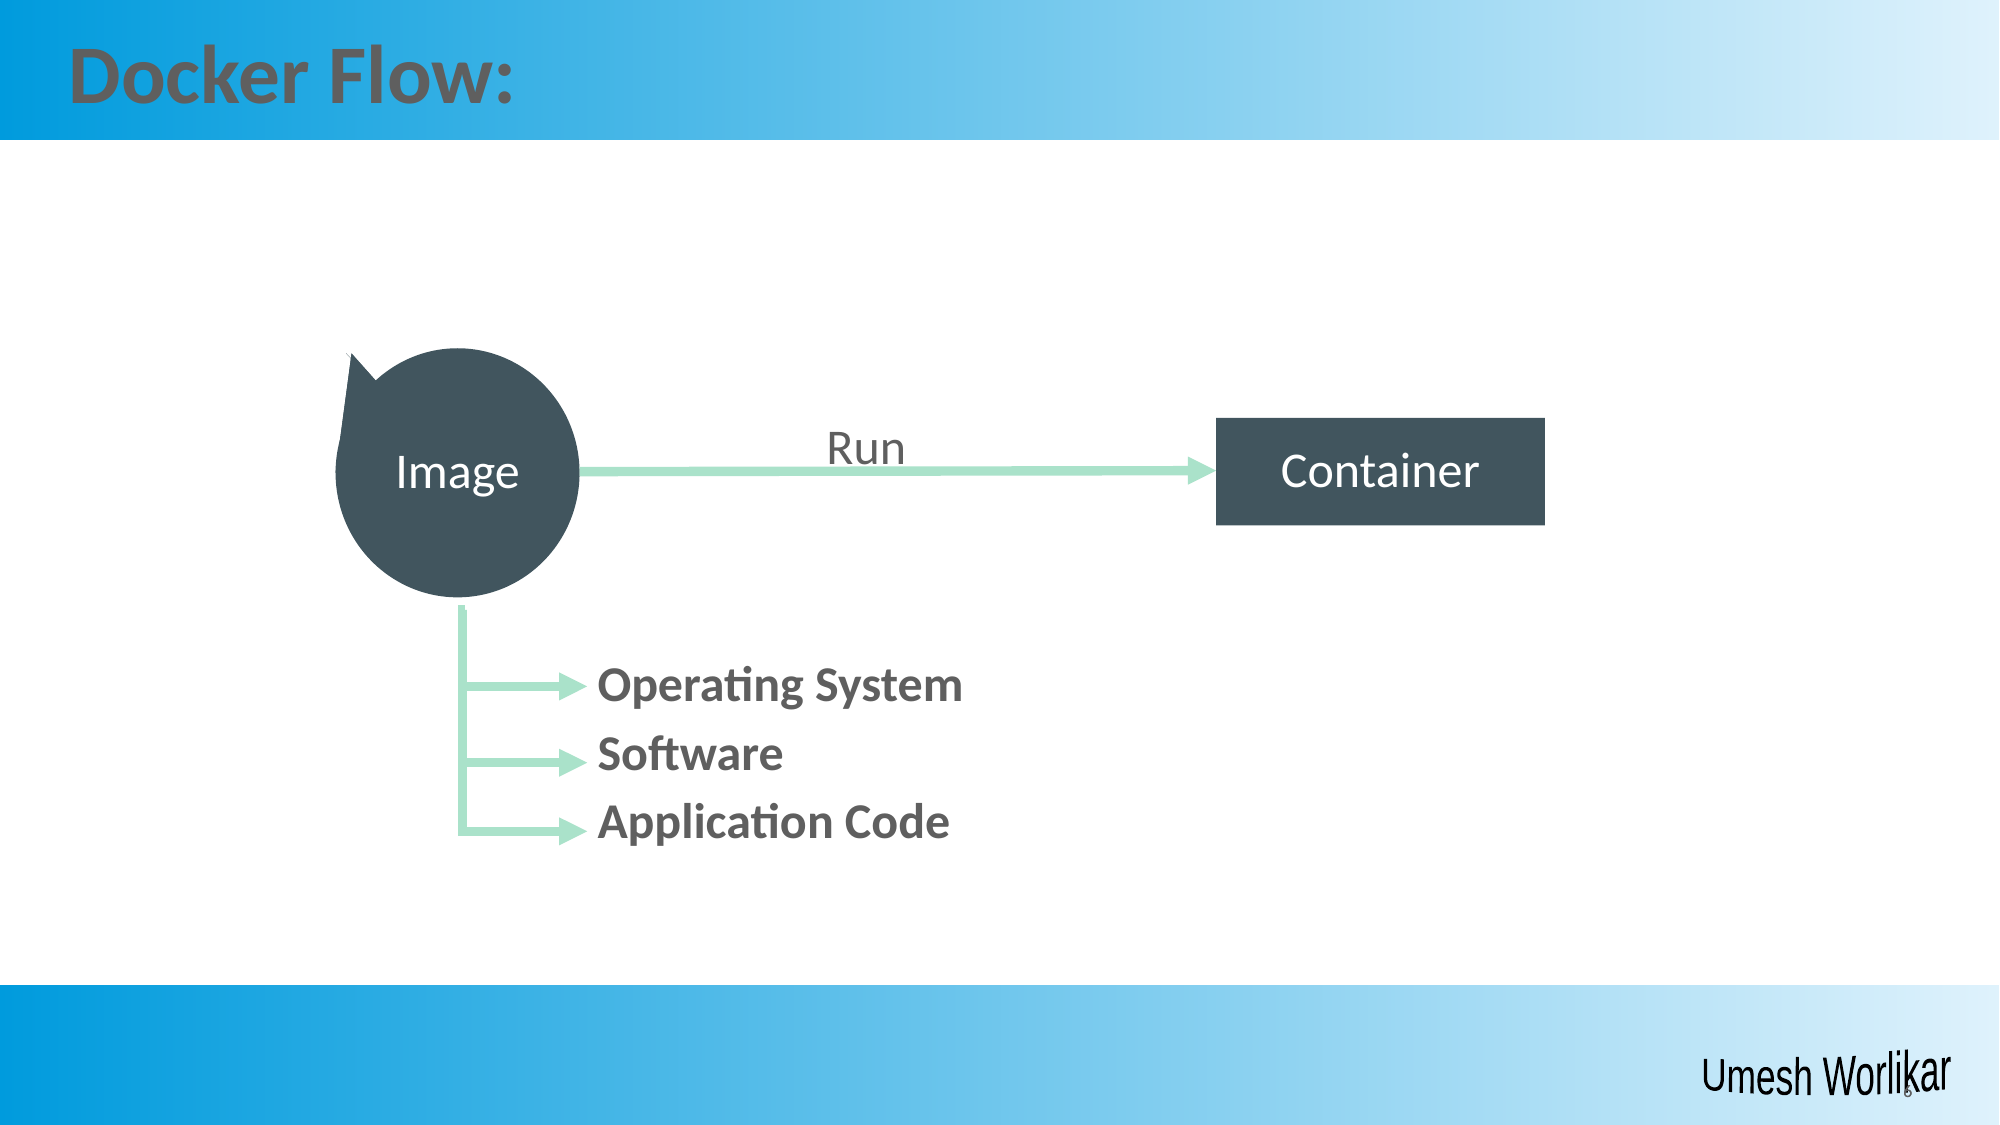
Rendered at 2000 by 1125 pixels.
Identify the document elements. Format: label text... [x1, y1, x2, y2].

text_box 5 [1849, 1075, 1913, 1106]
text_box Umesh Worlikar [1941, 1056, 1951, 1090]
text_box Operating System [597, 658, 1045, 717]
text_box Application Code [597, 795, 1045, 855]
text_box [466, 680, 588, 693]
text_box [463, 756, 588, 769]
text_box Image [334, 347, 581, 599]
text_box Image [341, 353, 375, 429]
text_box Software [597, 727, 1045, 786]
text_box Docker Flow: [68, 29, 1894, 121]
text_box Umesh Worlikar [1728, 1066, 1754, 1094]
text_box Container [1215, 417, 1546, 526]
text_box [1048, 464, 1217, 477]
text_box [462, 755, 588, 838]
text_box Run [826, 421, 1048, 472]
